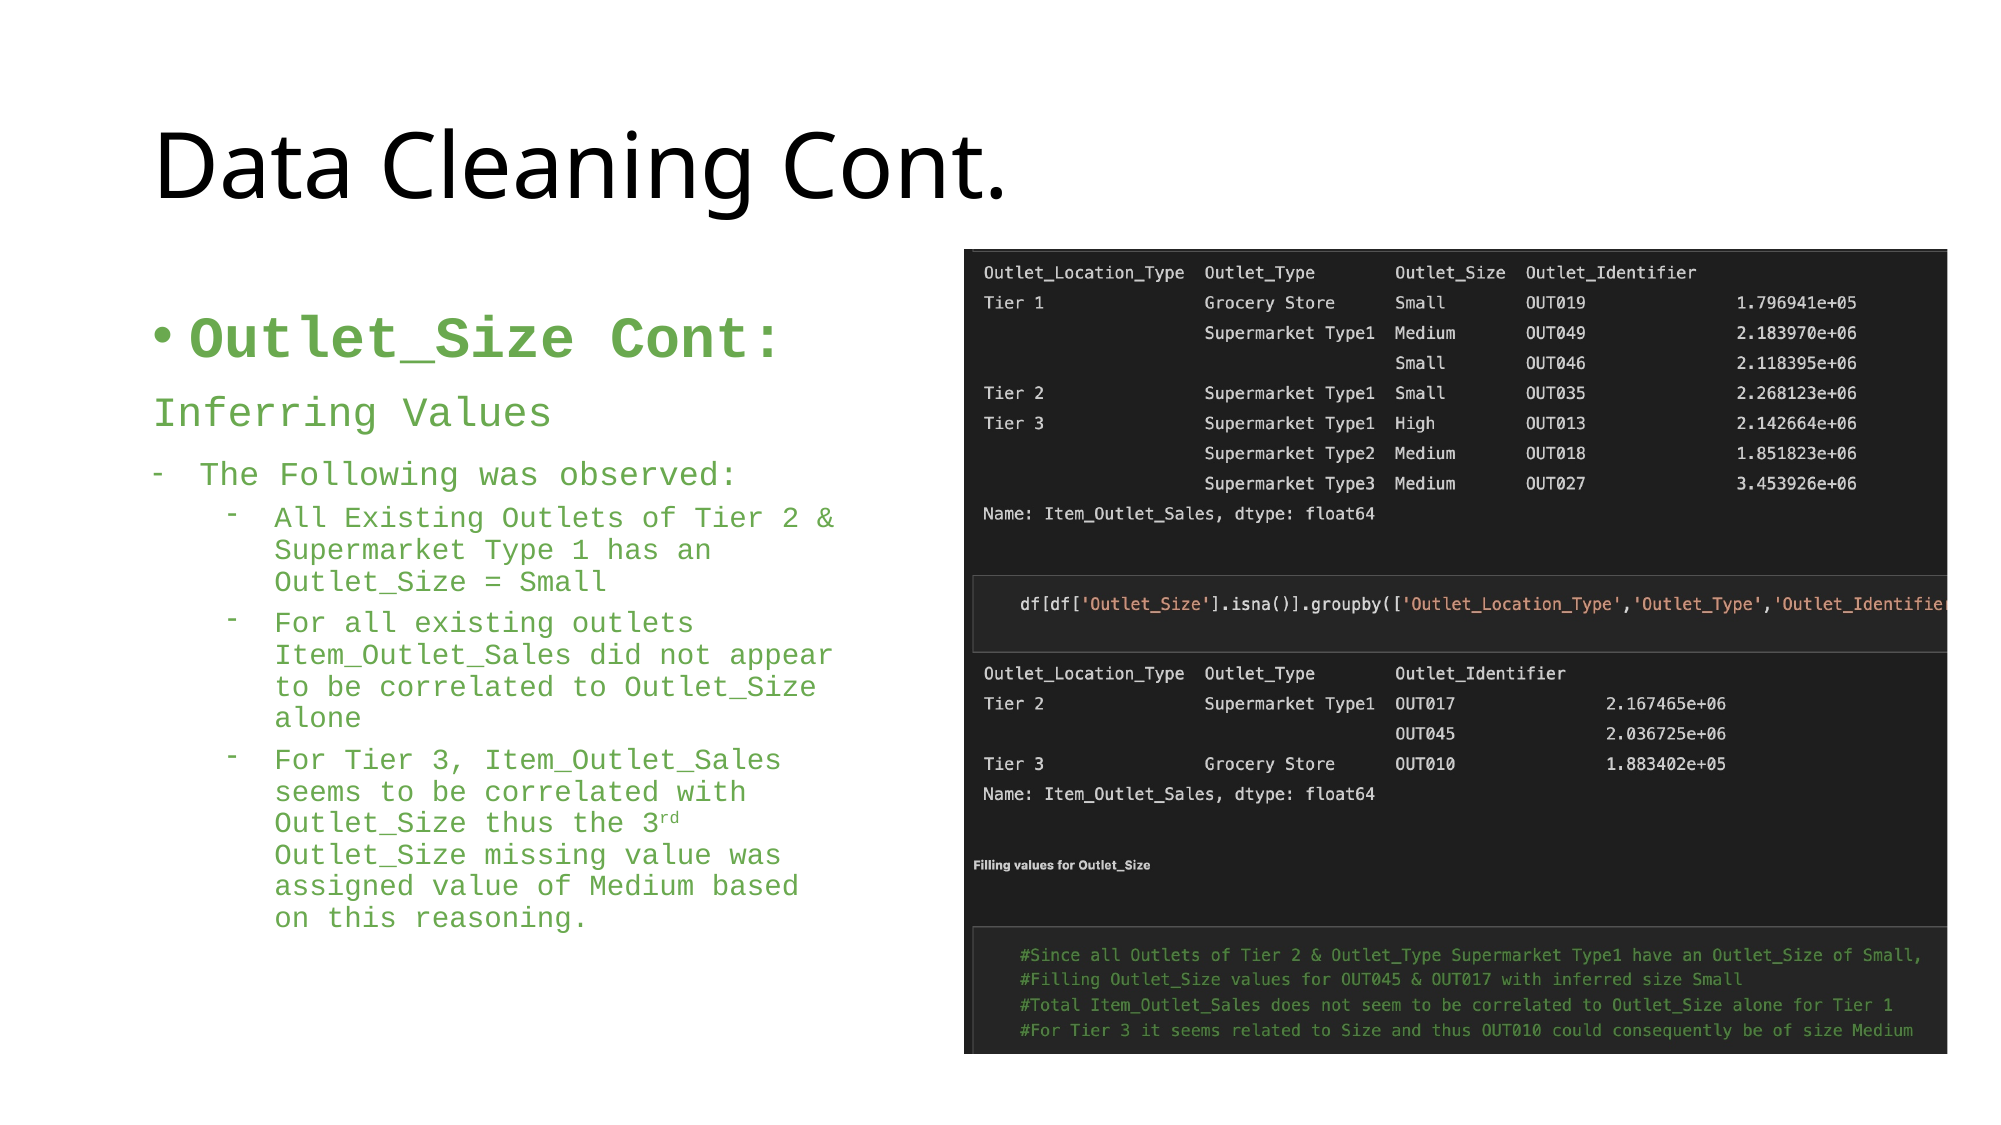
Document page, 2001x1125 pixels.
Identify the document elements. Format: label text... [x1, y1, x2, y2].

title Data Cleaning Cont. [137, 59, 1863, 278]
picture [964, 249, 1948, 1054]
list Outlet_Size Cont: Inferring Values The Following was observed: All Existing Outlets of Tier 2 & Supermarket Type 1 has an Outlet_Size = Small For all existing outlets Item_Outlet_Sales did not appear to be correlated to Outlet_Size alone For Tier 3, Item_Outlet_Sales seems to be correlated with Outlet_Size thus the 3rd Outlet_Size missing value was assigned value of Medium based on this reasoning. [137, 299, 851, 1014]
